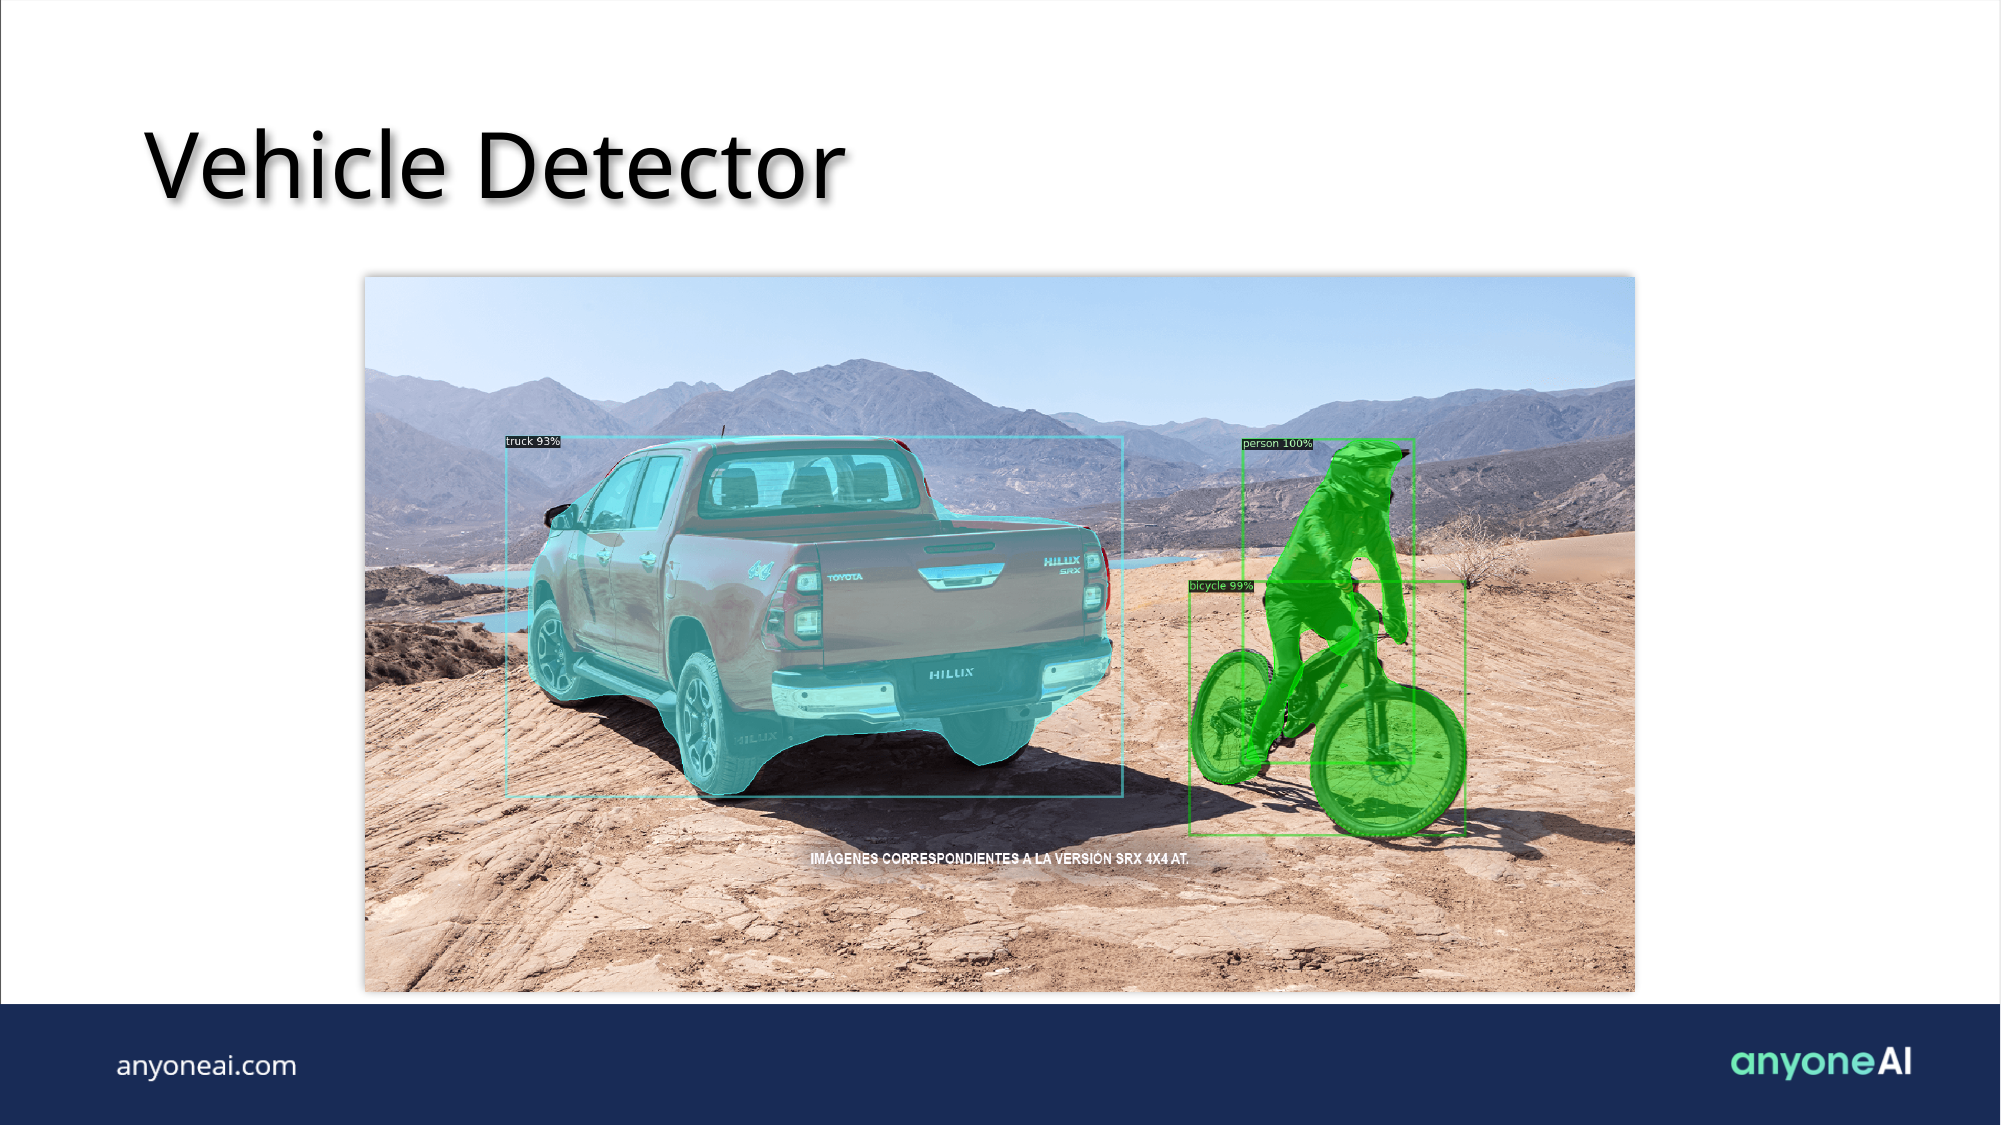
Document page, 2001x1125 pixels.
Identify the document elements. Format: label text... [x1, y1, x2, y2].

title Vehicle Detector [136, 59, 1863, 278]
picture [0, 0, 2001, 1125]
